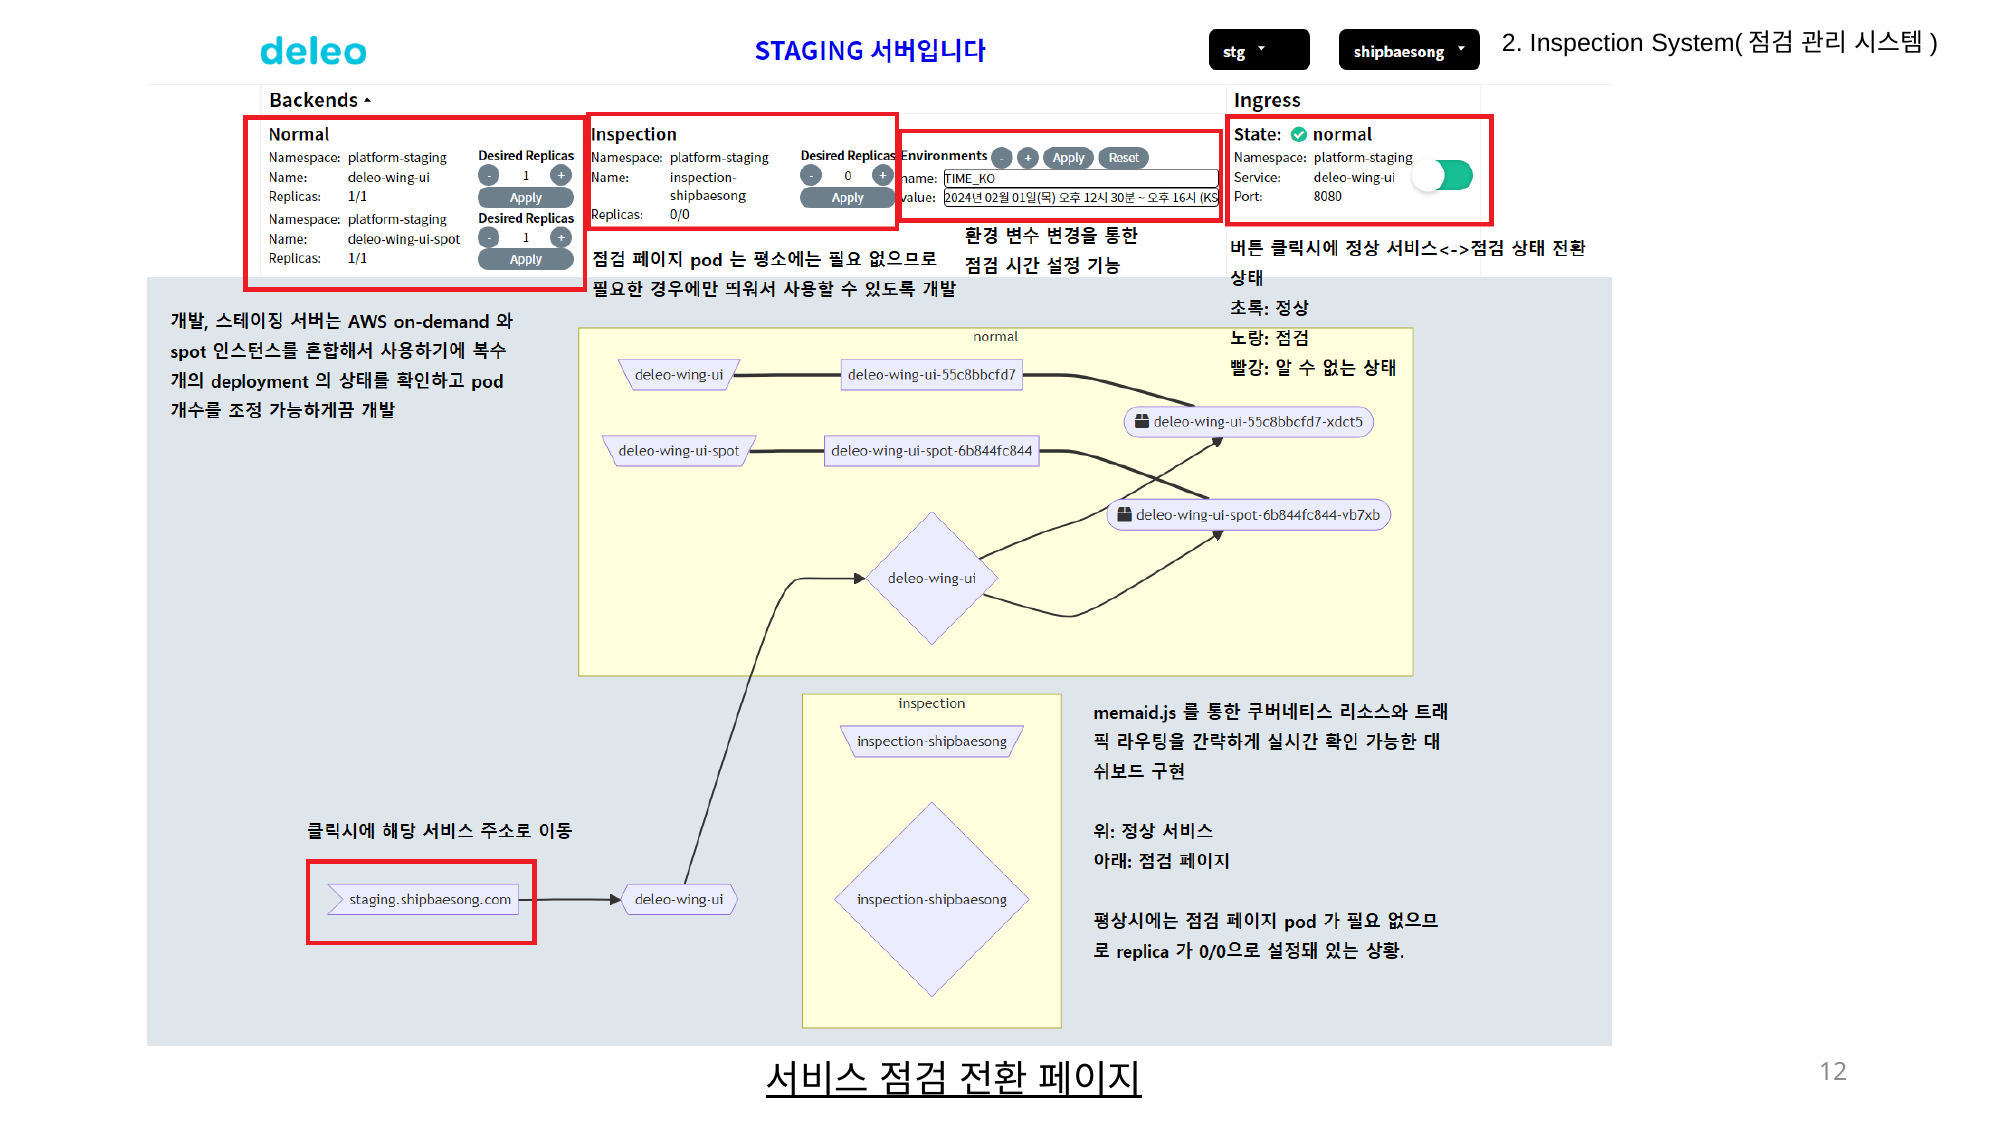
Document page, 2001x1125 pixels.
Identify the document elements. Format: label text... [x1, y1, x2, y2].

text_box 서비스 점검 전환 페이지 [631, 1047, 1158, 1107]
picture [147, 17, 1612, 1046]
slide_number 12 [1412, 1042, 1863, 1103]
text_box 2. Inspection System(점검 관리 시스템) [1612, 18, 1970, 64]
